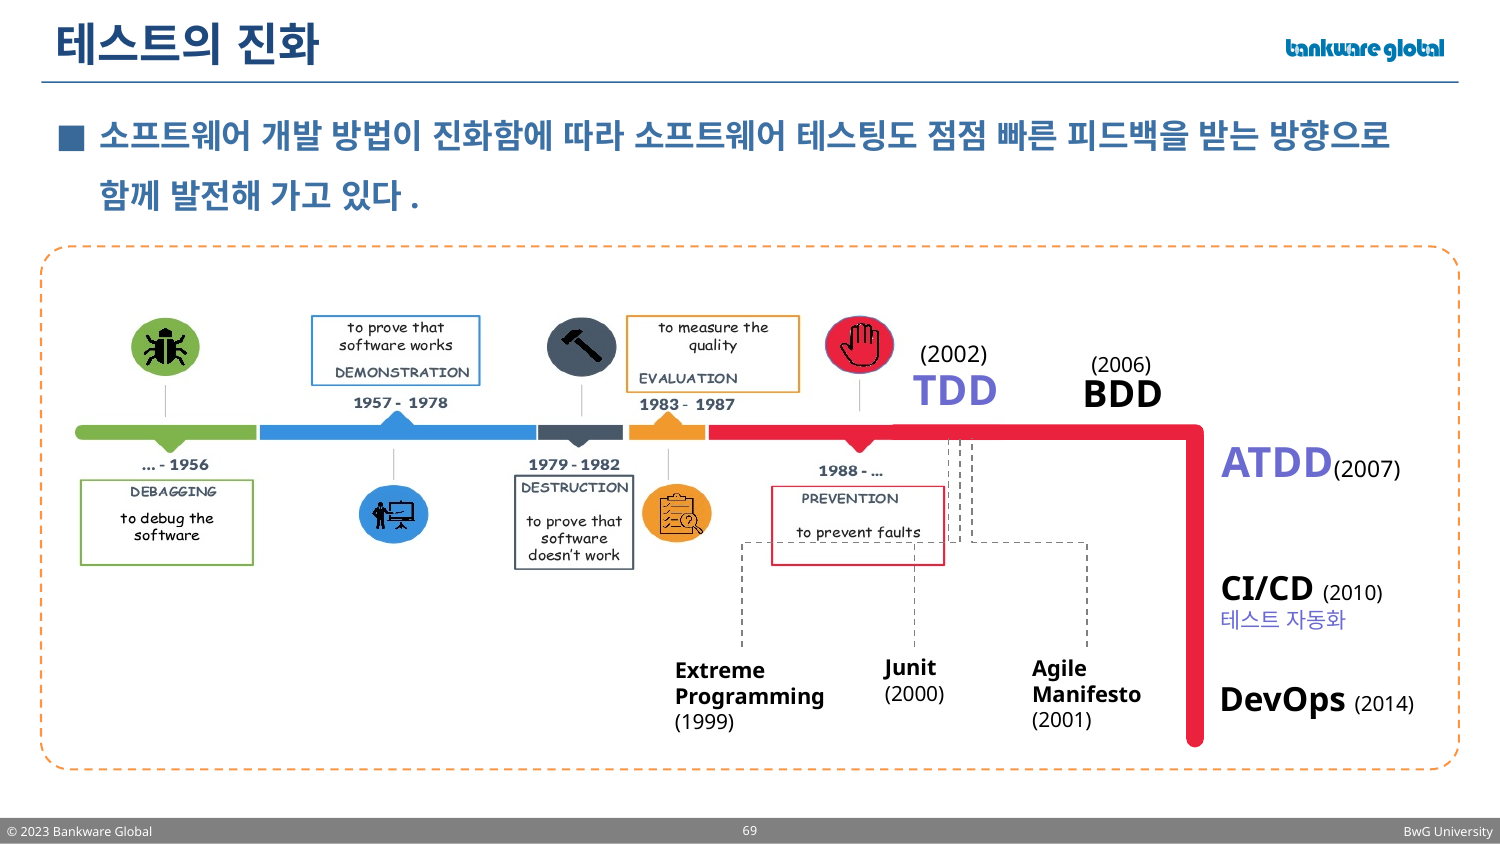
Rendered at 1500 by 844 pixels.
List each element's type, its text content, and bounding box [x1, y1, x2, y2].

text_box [59, 261, 1430, 748]
title 테스트의 진화 [40, 17, 1459, 77]
slide_number 69 [741, 823, 759, 840]
list 소프트웨어 개발 방법이 진화함에 따라 소프트웨어 테스팅도 점점 빠른 피드백을 받는 방향으로 함께 발전해 가고 있다. [40, 87, 1459, 785]
